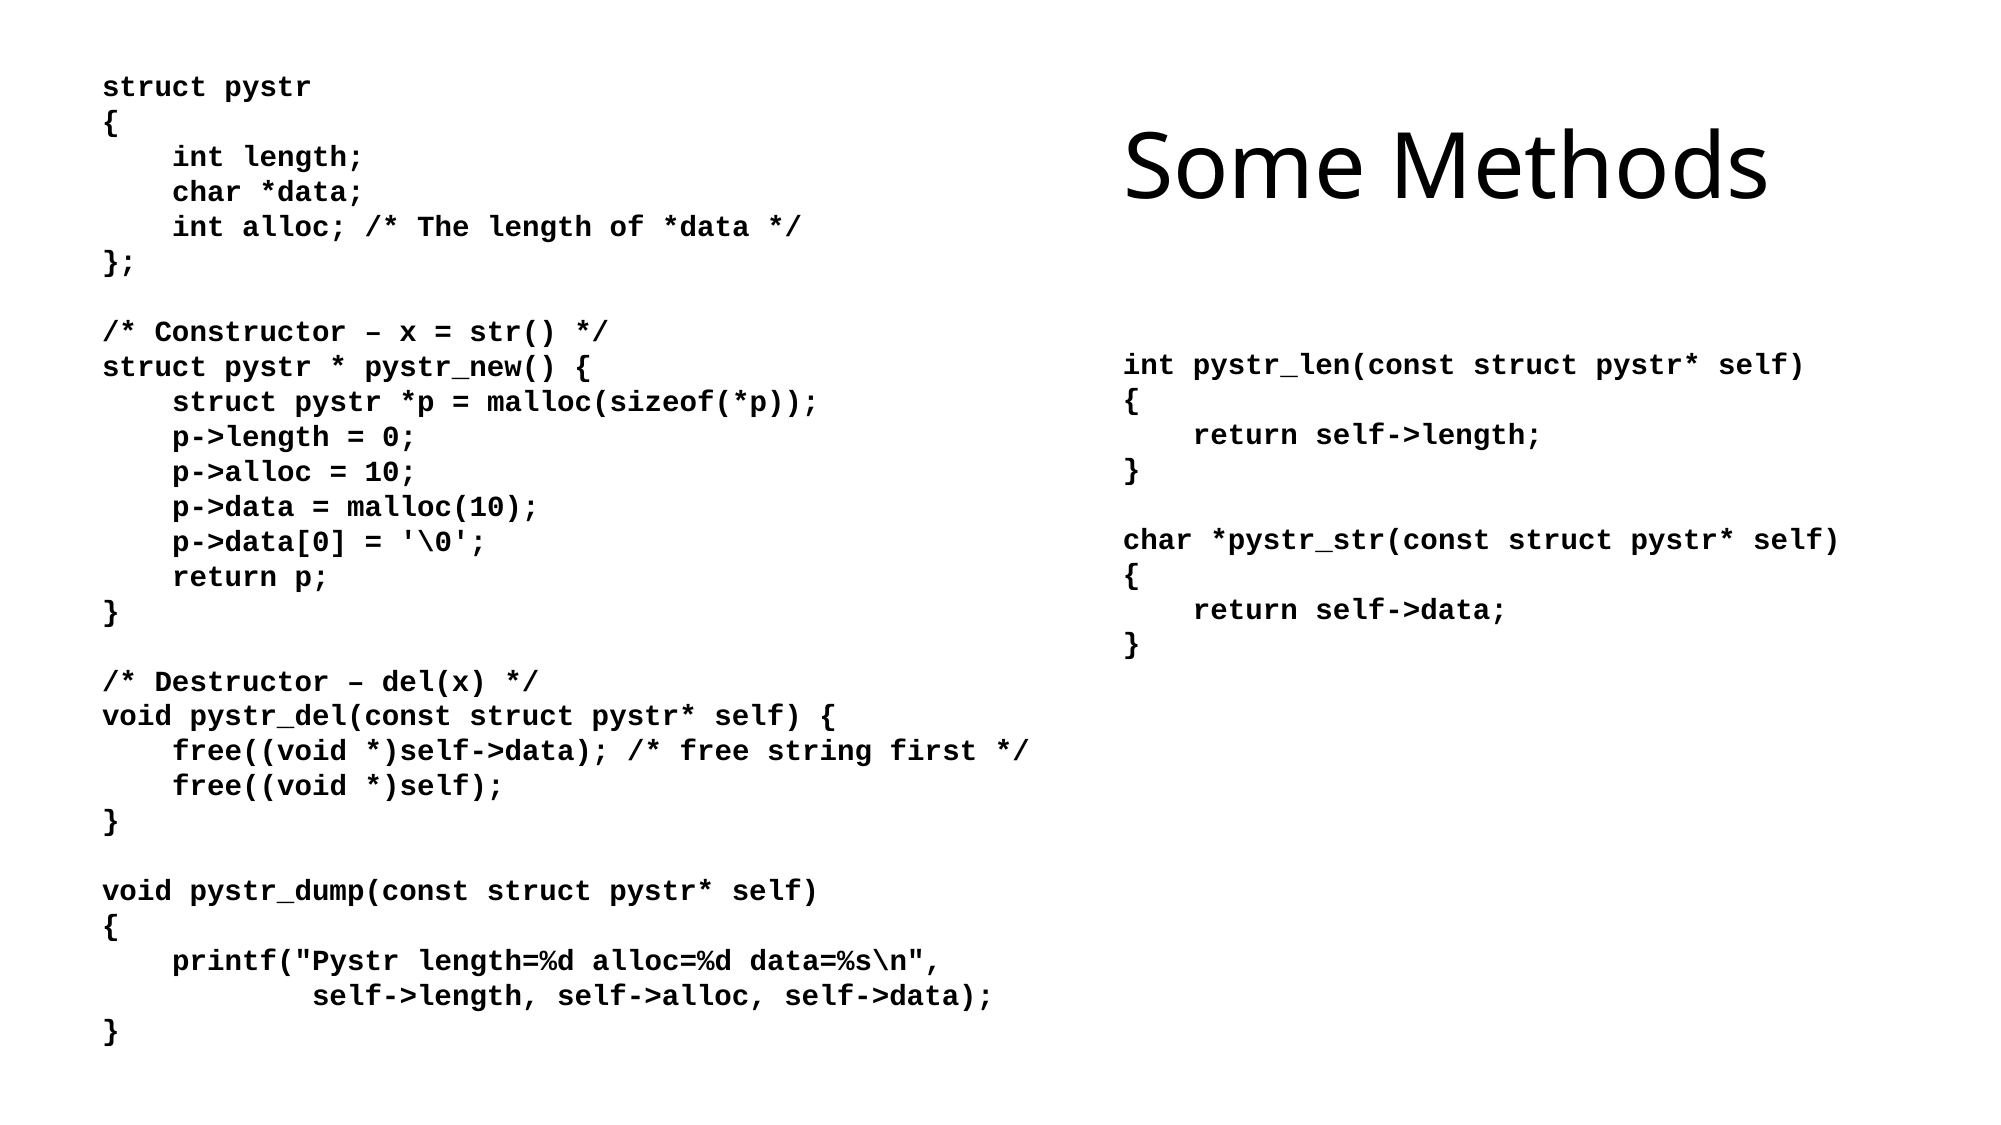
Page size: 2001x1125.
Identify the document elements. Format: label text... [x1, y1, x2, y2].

title Some Methods [1108, 59, 1863, 278]
text_box struct pystr { int length; char *data; int alloc; /* The length of *data */ }; /* Constructor – x = str() */ struct pystr * pystr_new() { struct pystr *p = malloc(sizeof(*p)); p->length = 0; p->alloc = 10; p->data = malloc(10); p->data[0] = '\0'; return p; } /* Destructor – del(x) */ void pystr_del(const struct pystr* self) { free((void *)self->data); /* free string first */ free((void *)self); } void pystr_dump(const struct pystr* self) { printf("Pystr length=%d alloc=%d data=%s\n", self->length, self->alloc, self->data); } [87, 60, 1045, 1054]
text_box int pystr_len(const struct pystr* self) { return self->length; } char *pystr_str(const struct pystr* self) { return self->data; } [1108, 337, 2000, 668]
